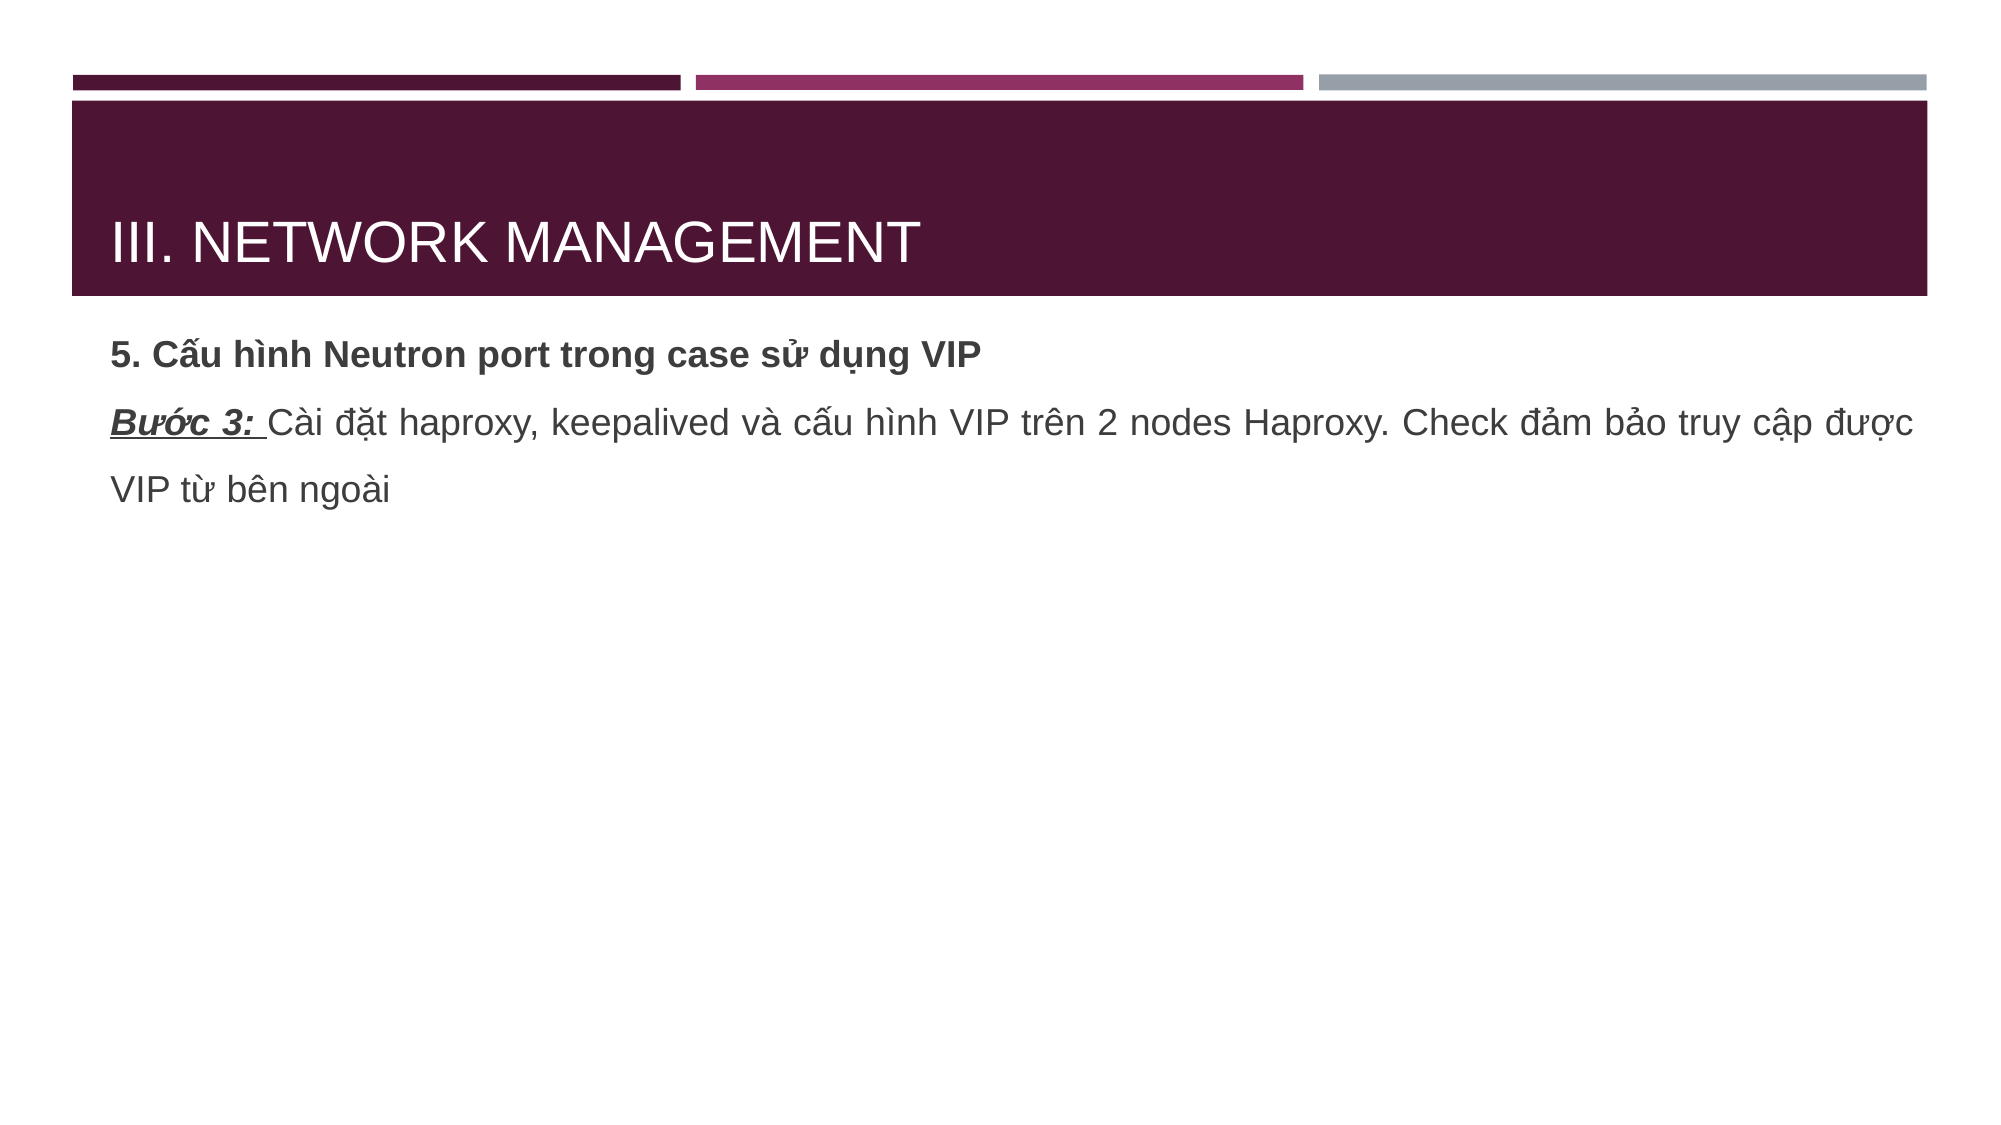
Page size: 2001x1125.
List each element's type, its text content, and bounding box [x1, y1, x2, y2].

title III. NETWORK MANAGEMENT [95, 115, 1905, 282]
list 5. Cấu hình Neutron port trong case sử dụng VIP Bước 3: Cài đặt haproxy, keepalived và cấu hình VIP trên 2 nodes Haproxy. Check đảm bảo truy cập được VIP từ bên ngoài [95, 299, 1930, 1123]
